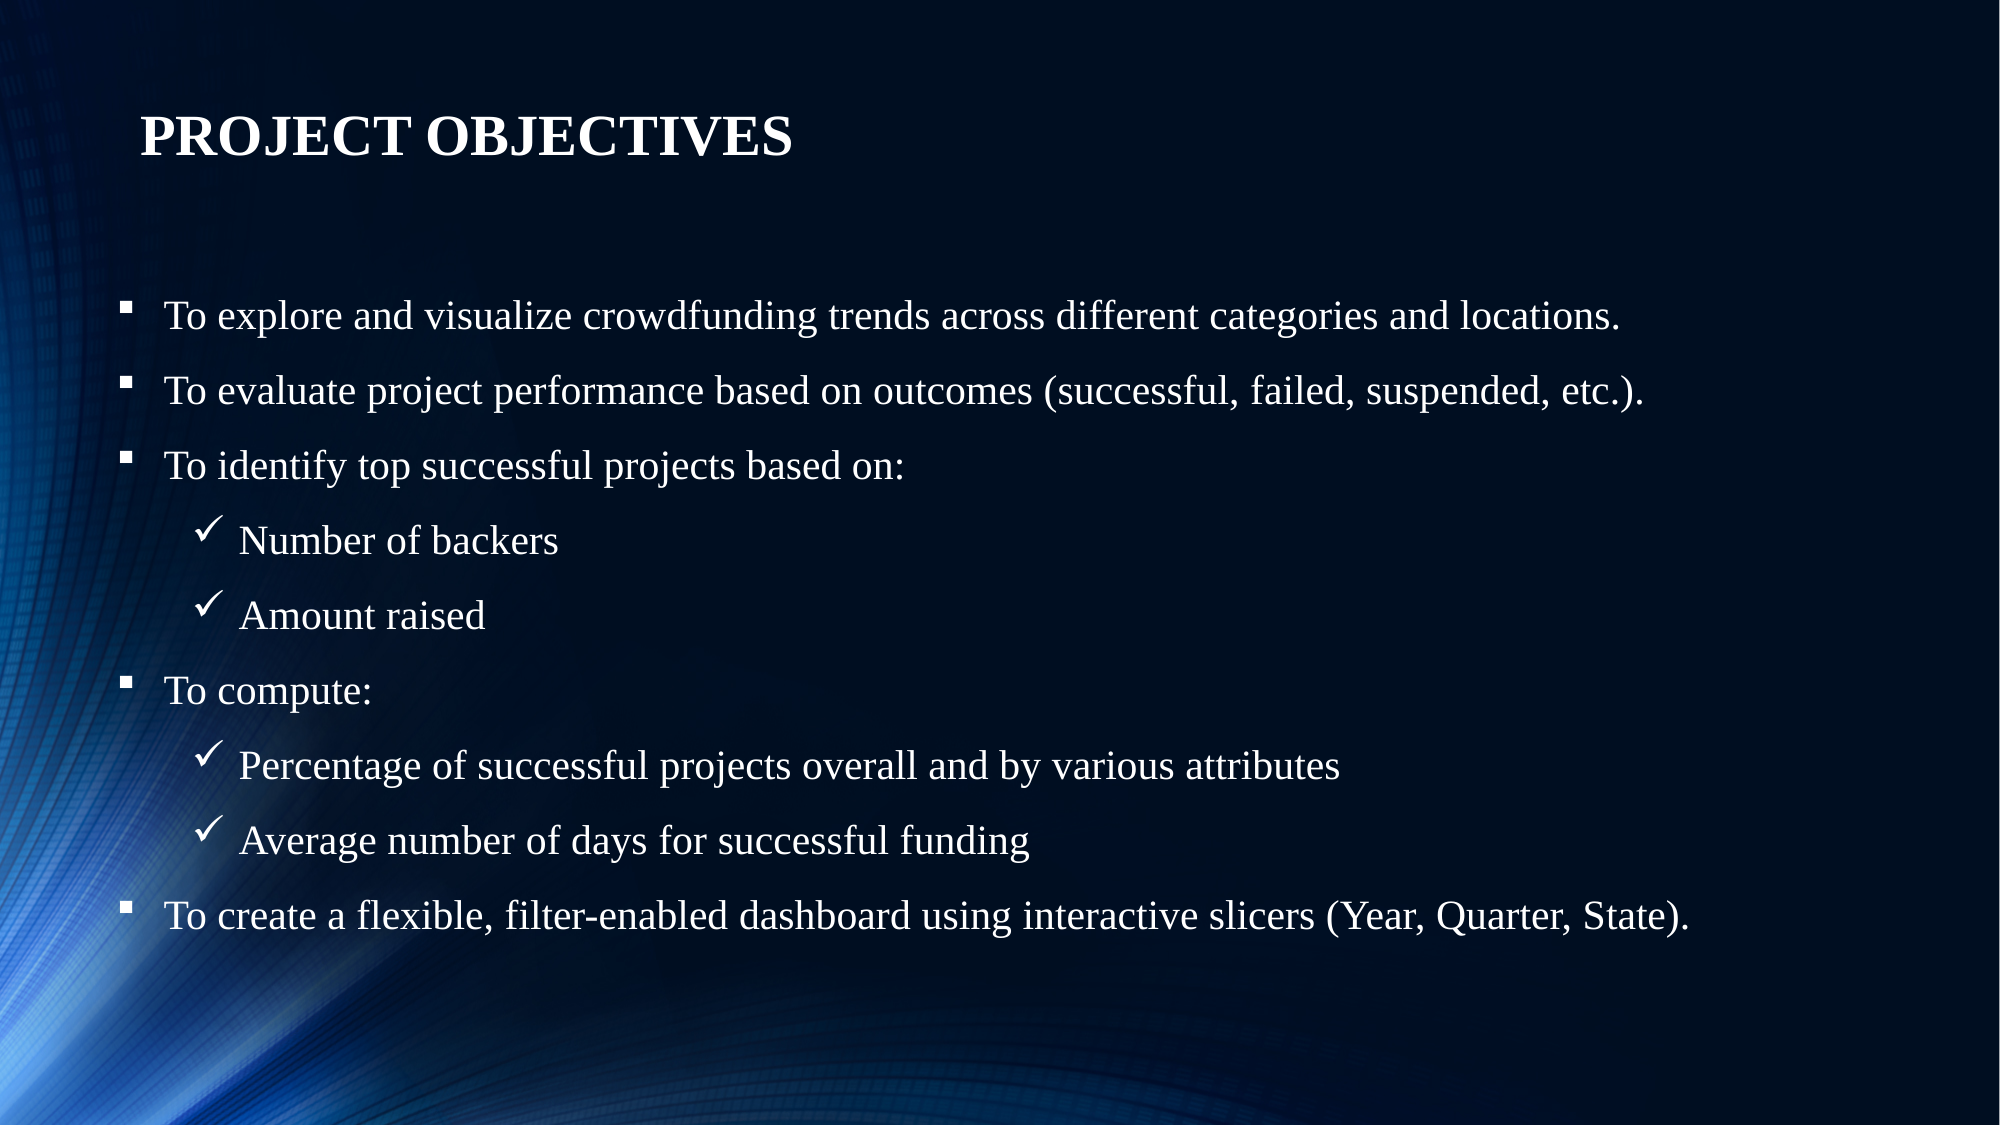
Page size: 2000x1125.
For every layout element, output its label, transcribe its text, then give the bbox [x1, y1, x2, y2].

text_box PROJECT OBJECTIVES [125, 90, 953, 175]
picture [0, 0, 2000, 1125]
text_box To explore and visualize crowdfunding trends across different categories and locations. To evaluate project performance based on outcomes (successful, failed, suspended, etc.). To identify top successful projects based on: Number of backers Amount raised To compute: Percentage of successful projects overall and by various attributes Average number of days for successful funding To create a flexible, filter-enabled dashboard using interactive slicers (Year, Quarter, State). [101, 255, 1851, 1021]
